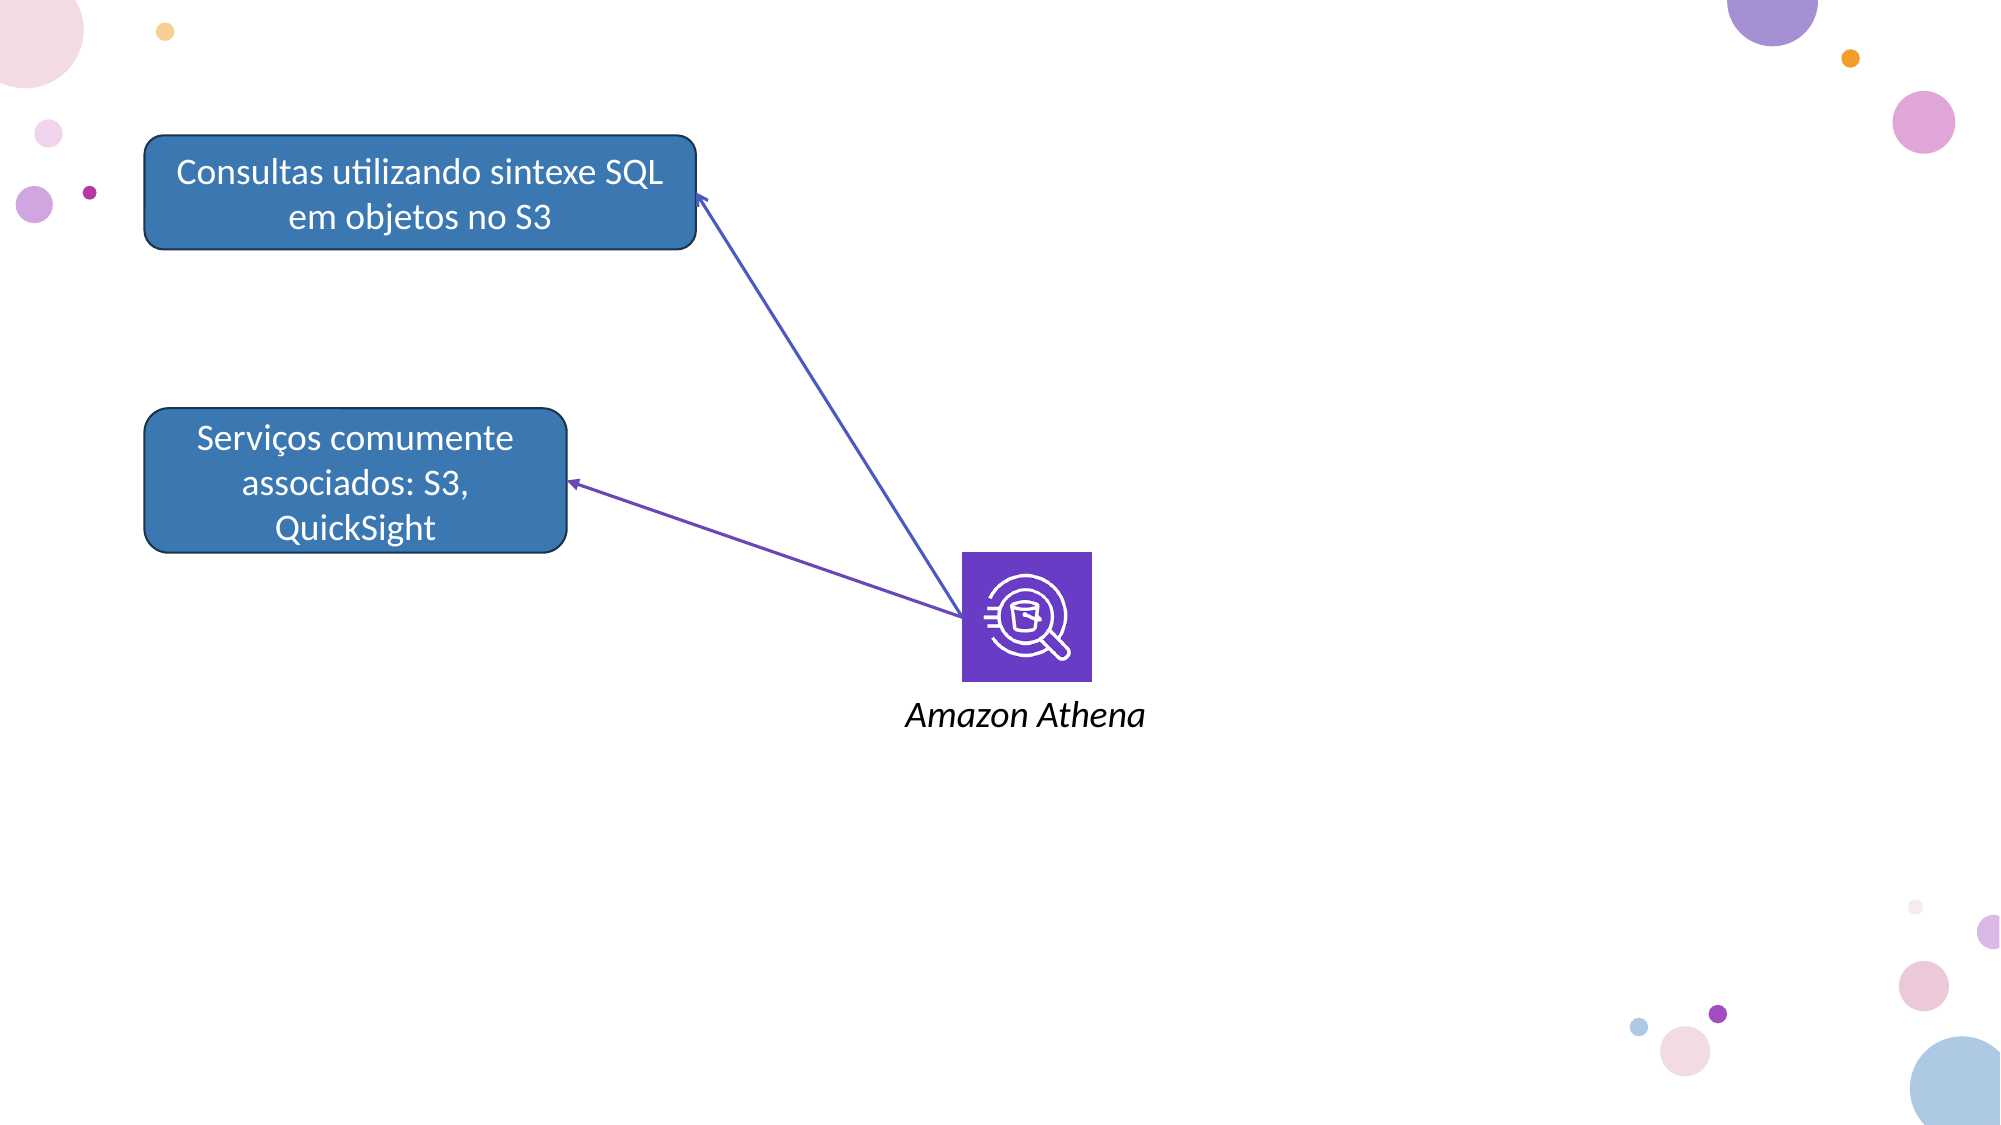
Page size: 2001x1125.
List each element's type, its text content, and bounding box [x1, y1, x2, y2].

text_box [566, 480, 963, 618]
text_box Consultas utilizando sintexe SQL em objetos no S3 [143, 134, 697, 251]
text_box Serviços comumente associados: S3, QuickSight [143, 407, 568, 554]
text_box Amazon Athena [890, 682, 1163, 743]
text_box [695, 192, 963, 480]
picture [962, 552, 1092, 682]
